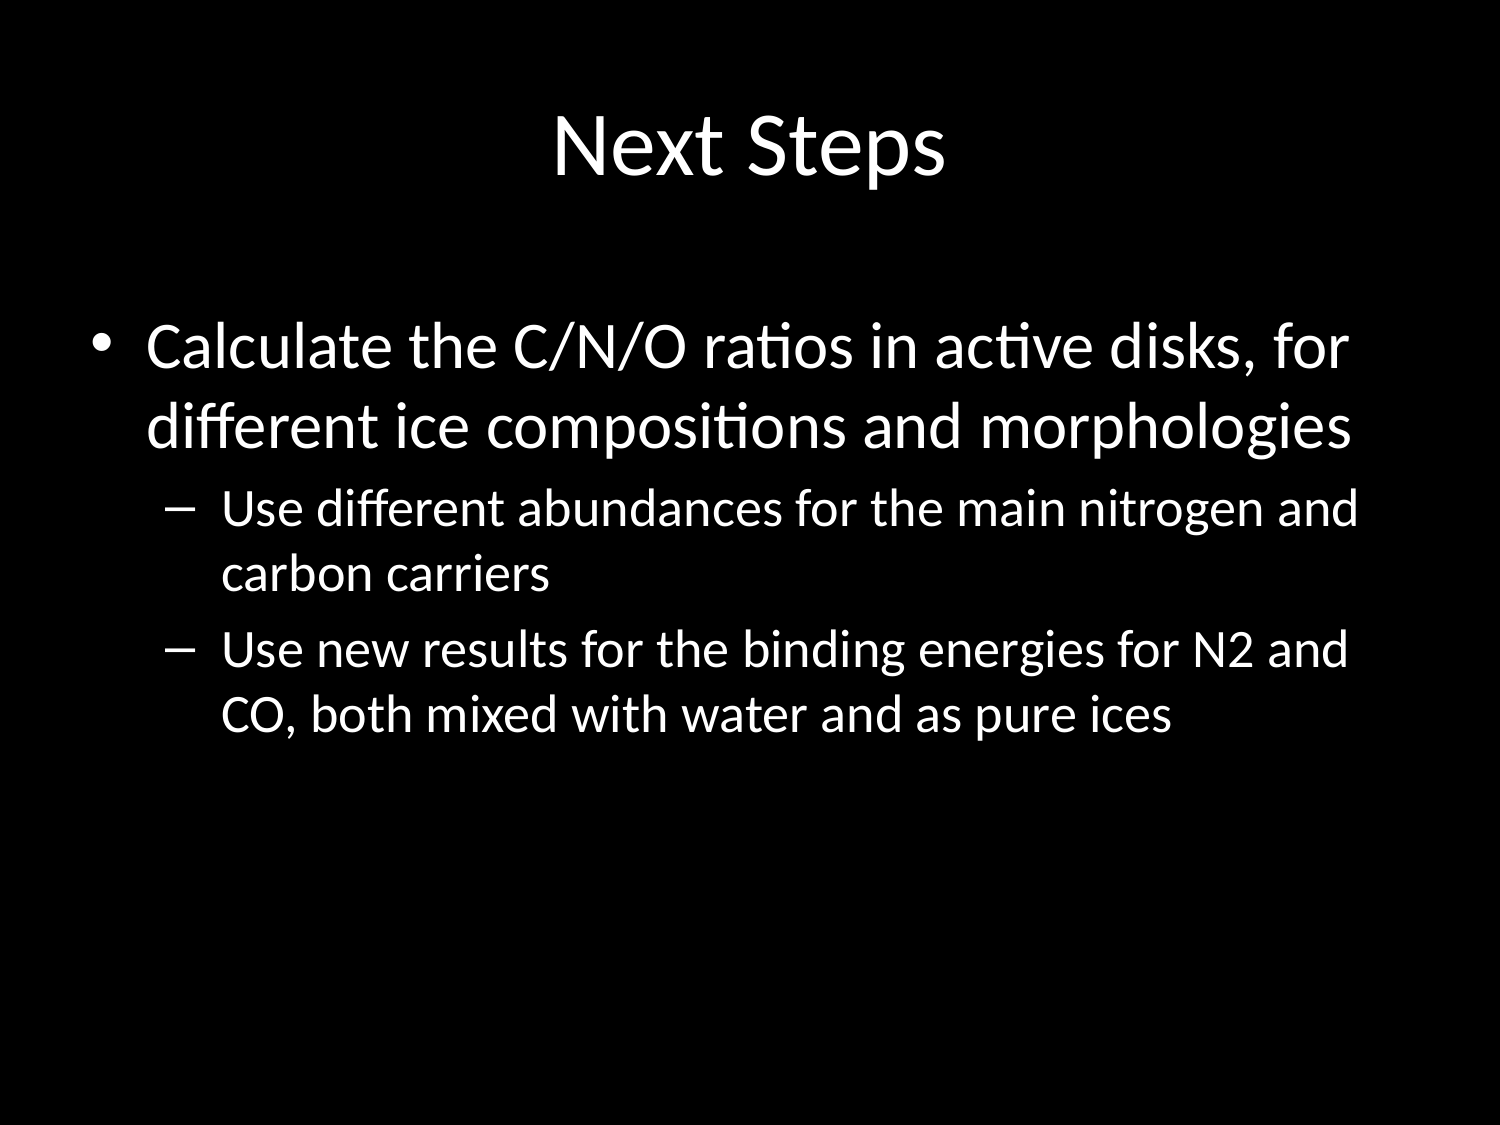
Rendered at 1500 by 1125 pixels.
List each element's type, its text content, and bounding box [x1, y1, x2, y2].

title Next Steps [75, 45, 1425, 233]
list Calculate the C/N/O ratios in active disks, for different ice compositions and morphologies Use different abundances for the main nitrogen and carbon carriers Use new results for the binding energies for N2 and CO, both mixed with water and as pure ices [75, 293, 1425, 1005]
